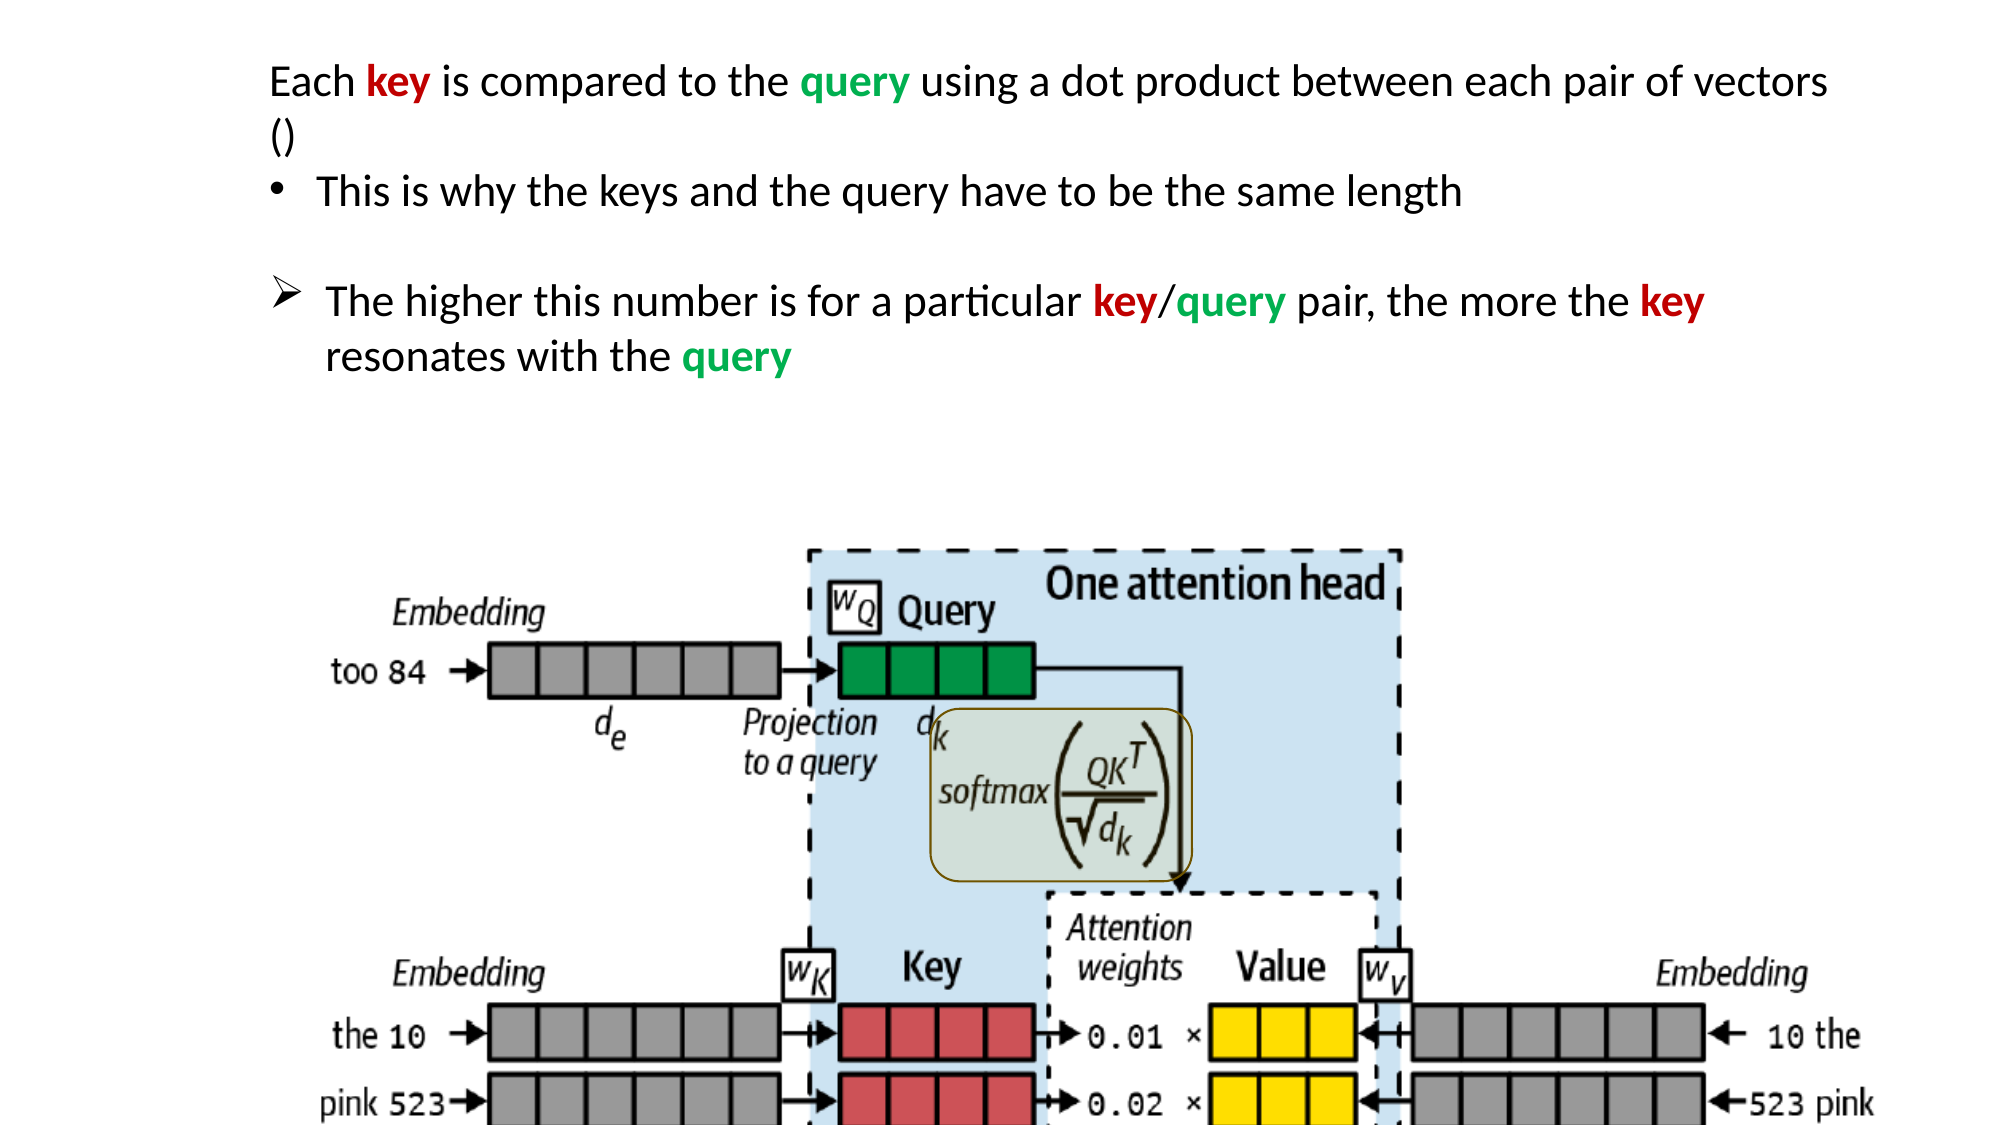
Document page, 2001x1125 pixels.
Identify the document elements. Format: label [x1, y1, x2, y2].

picture [242, 533, 1950, 1125]
